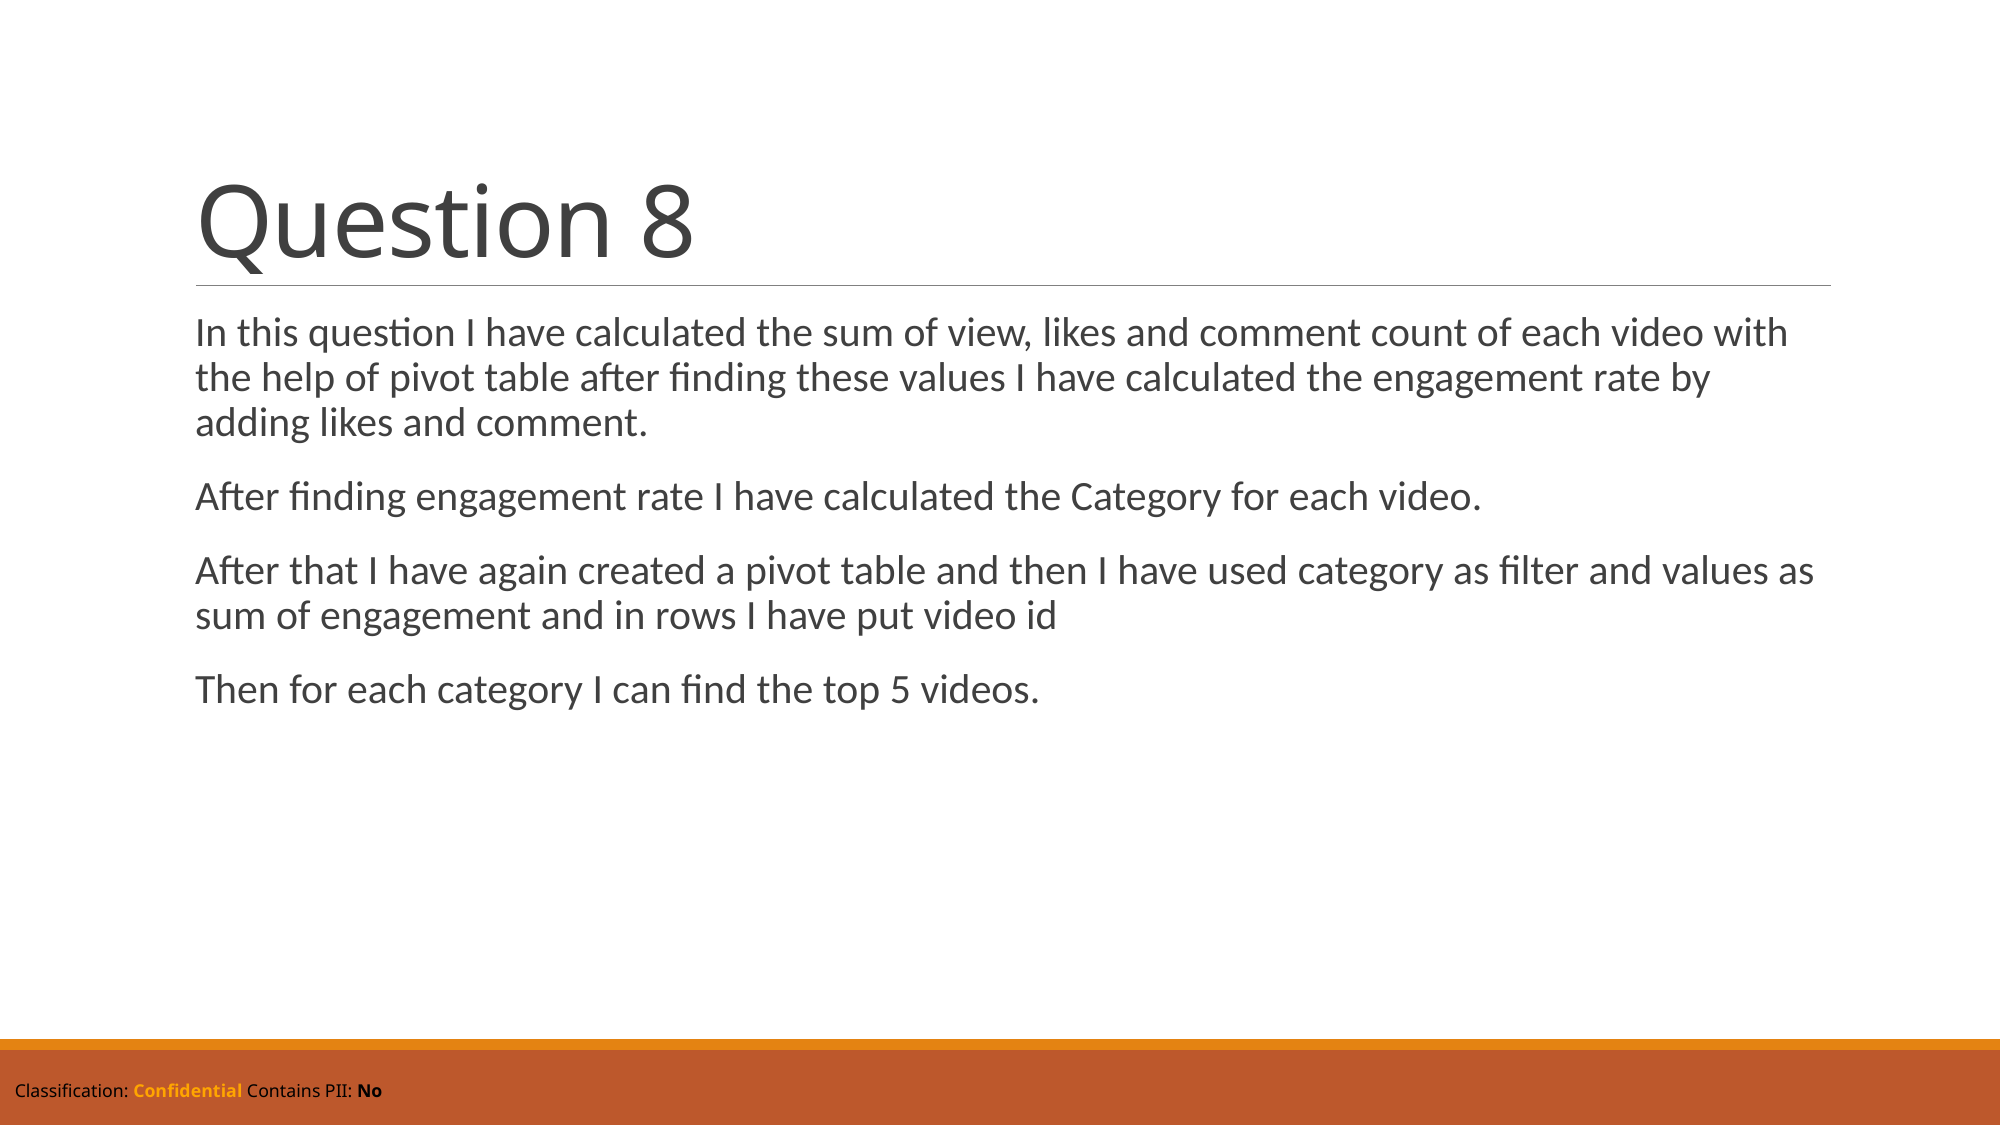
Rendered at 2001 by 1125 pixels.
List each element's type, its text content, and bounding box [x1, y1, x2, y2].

title Question 8 [180, 47, 1830, 285]
list In this question I have calculated the sum of view, likes and comment count of each video with the help of pivot table after finding these values I have calculated the engagement rate by adding likes and comment. After finding engagement rate I have calculated the Category for each video. After that I have again created a pivot table and then I have used category as filter and values as sum of engagement and in rows I have put video id Then for each category I can find the top 5 videos. [180, 302, 1830, 963]
